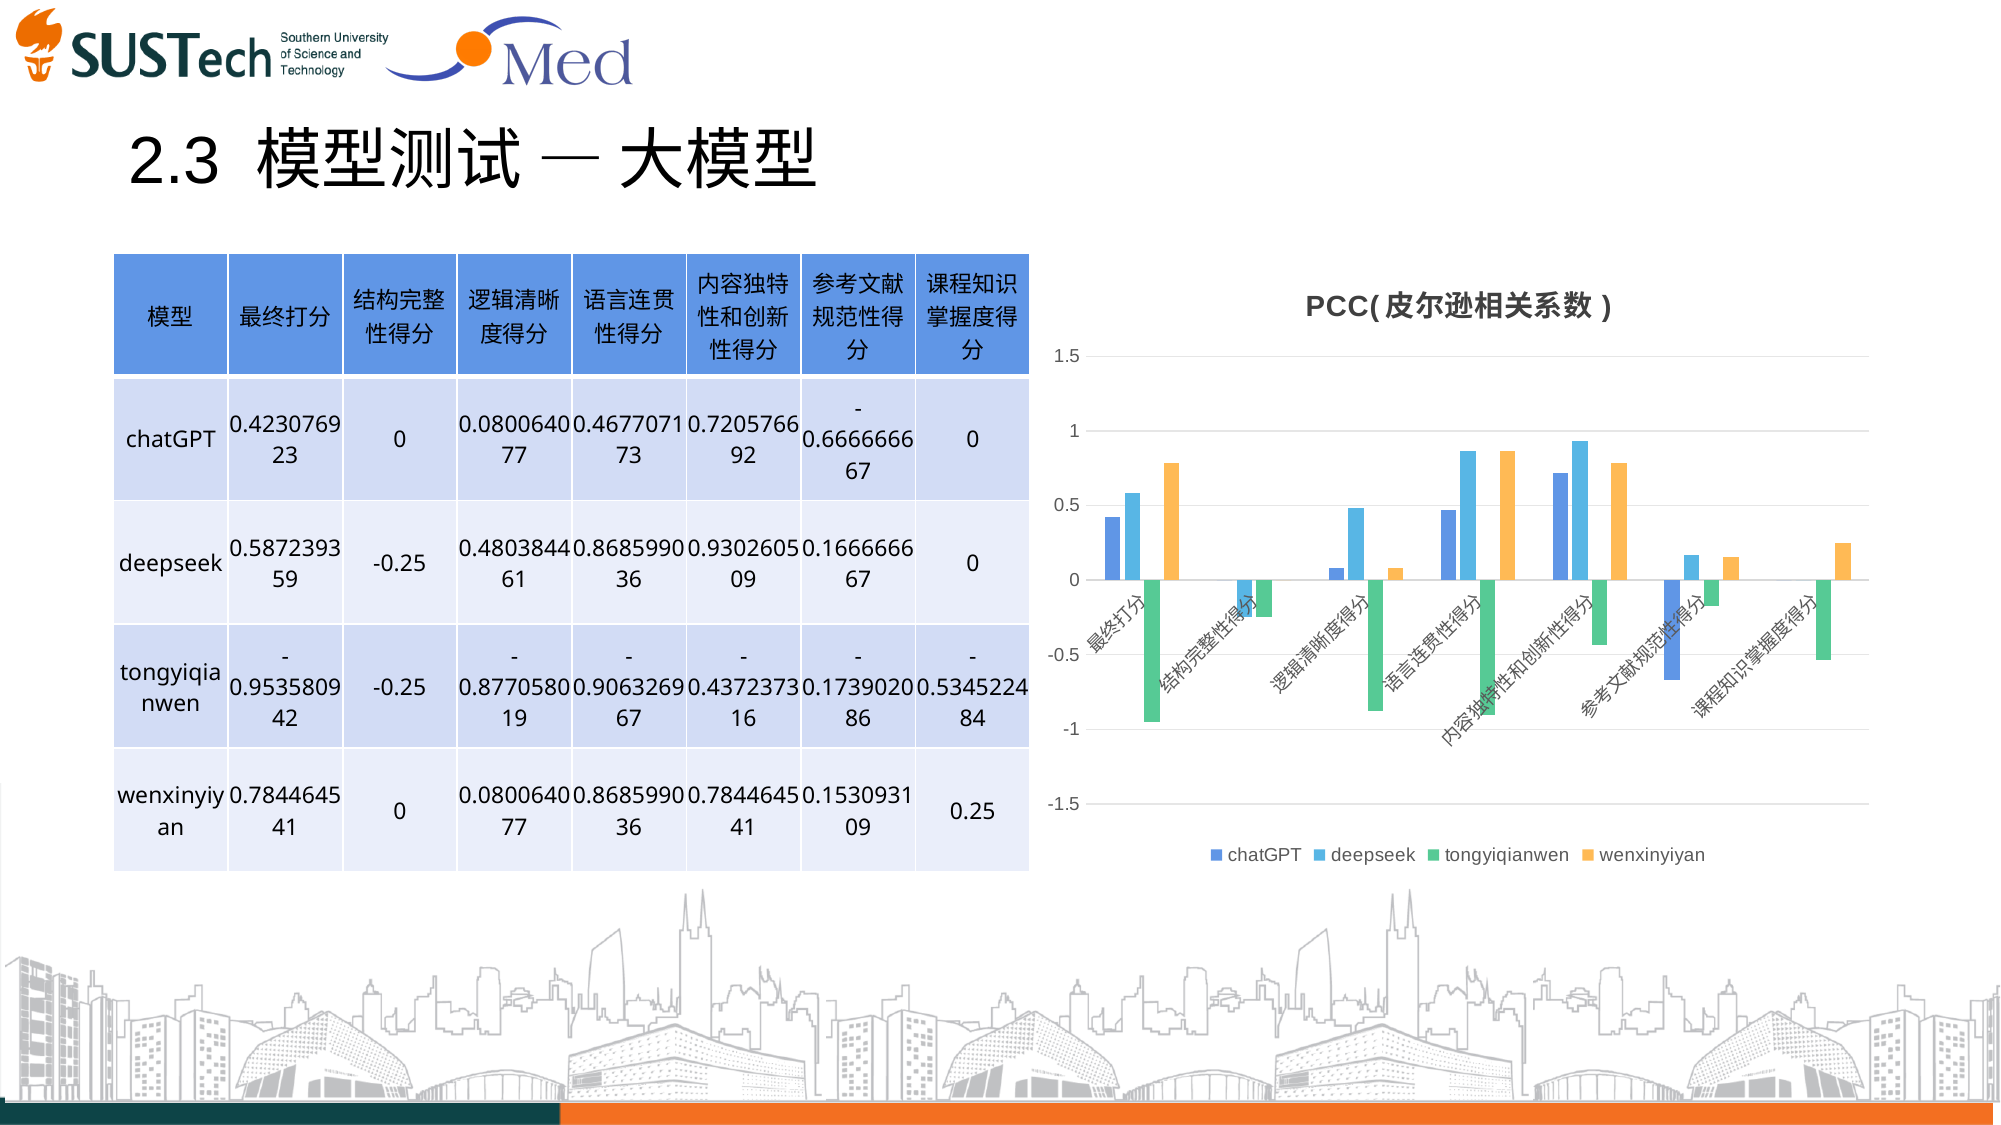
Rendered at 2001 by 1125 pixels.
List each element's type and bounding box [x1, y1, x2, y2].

text_box [0, 0, 2000, 1125]
picture [385, 0, 640, 177]
chart [1030, 253, 1887, 872]
